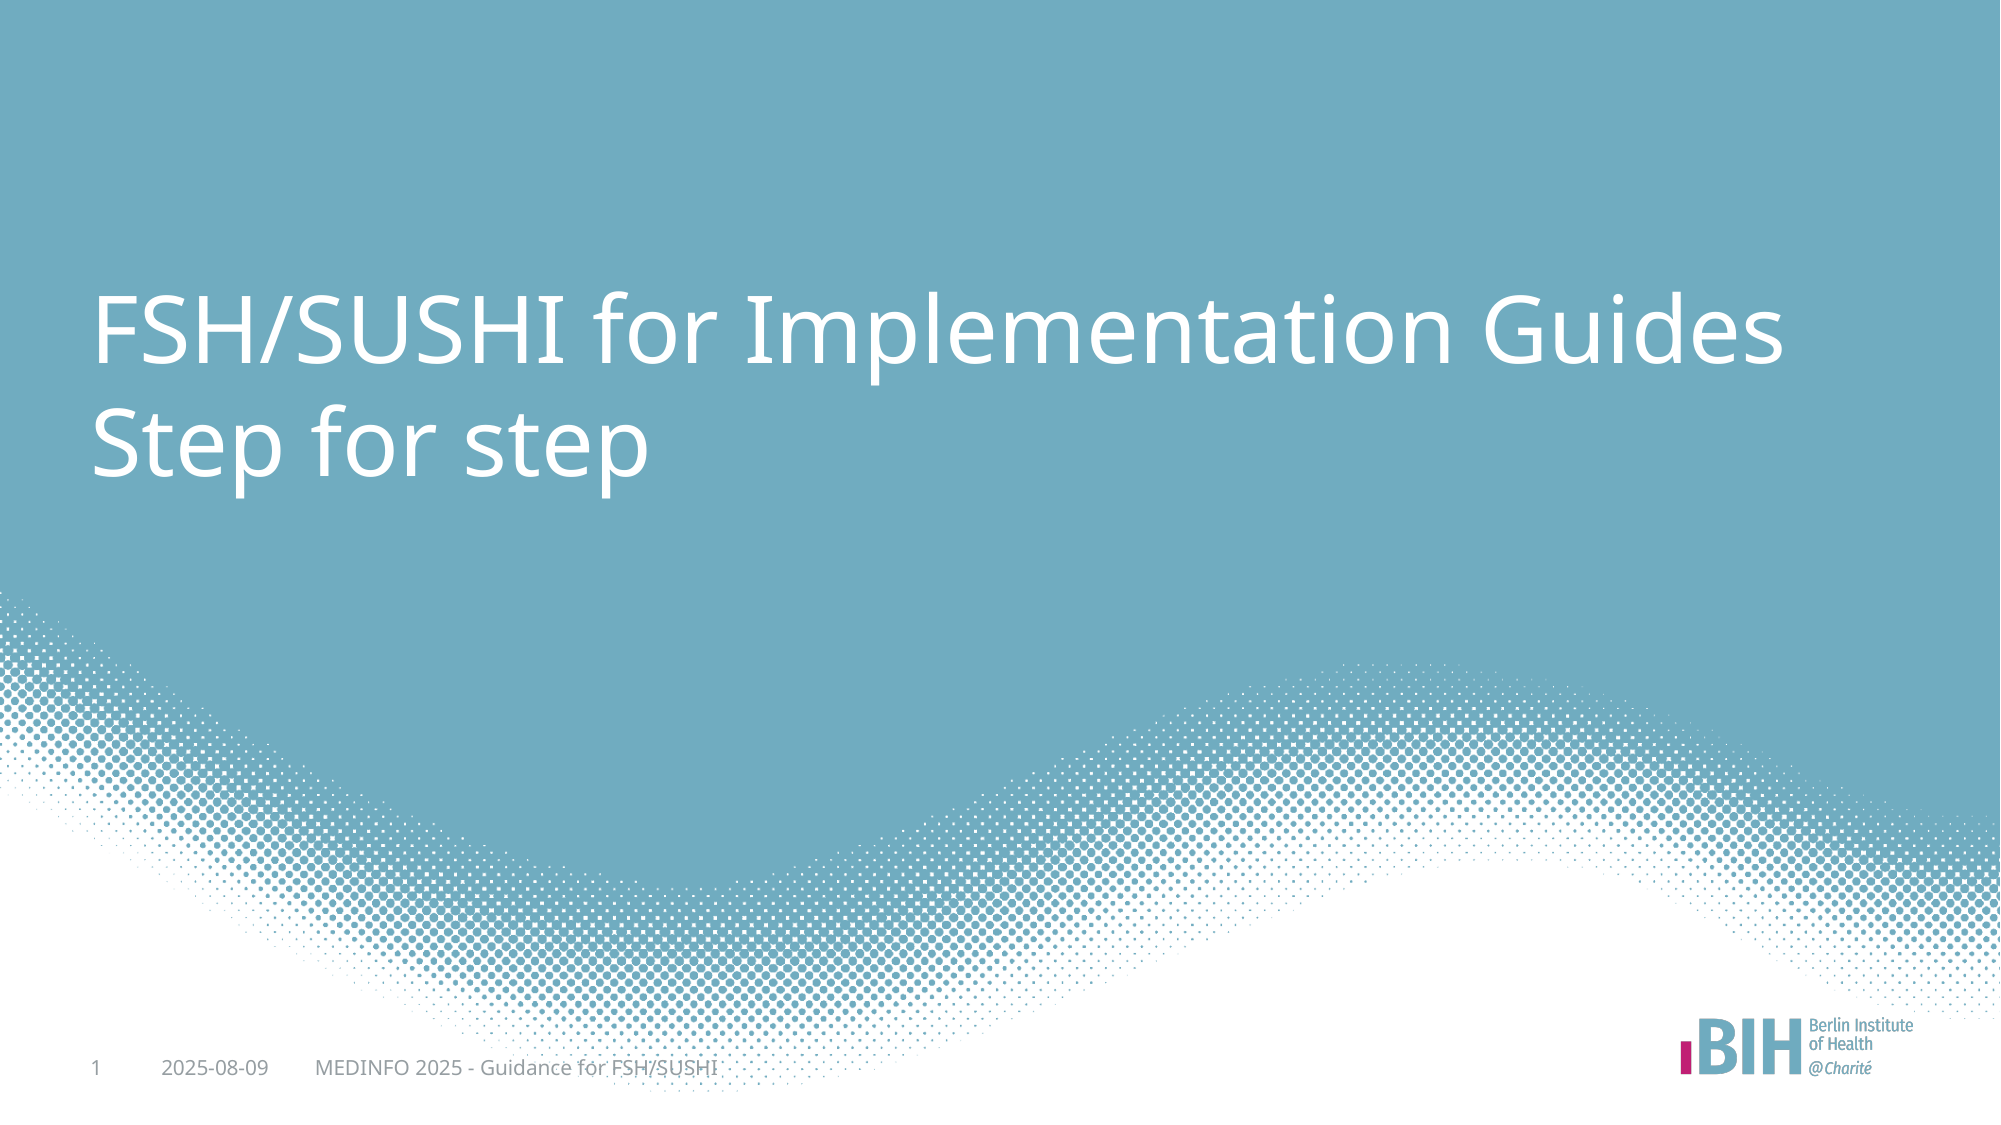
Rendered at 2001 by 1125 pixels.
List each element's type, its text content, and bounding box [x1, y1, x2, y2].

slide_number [161, 1046, 292, 1083]
footer MEDINFO 2025 - Guidance for FSH/SUSHI [314, 1046, 1024, 1083]
title FSH/SUSHI for Implementation Guides Step for step [90, 267, 1910, 669]
slide_number 1 [90, 1046, 138, 1083]
picture [0, 0, 2000, 1125]
